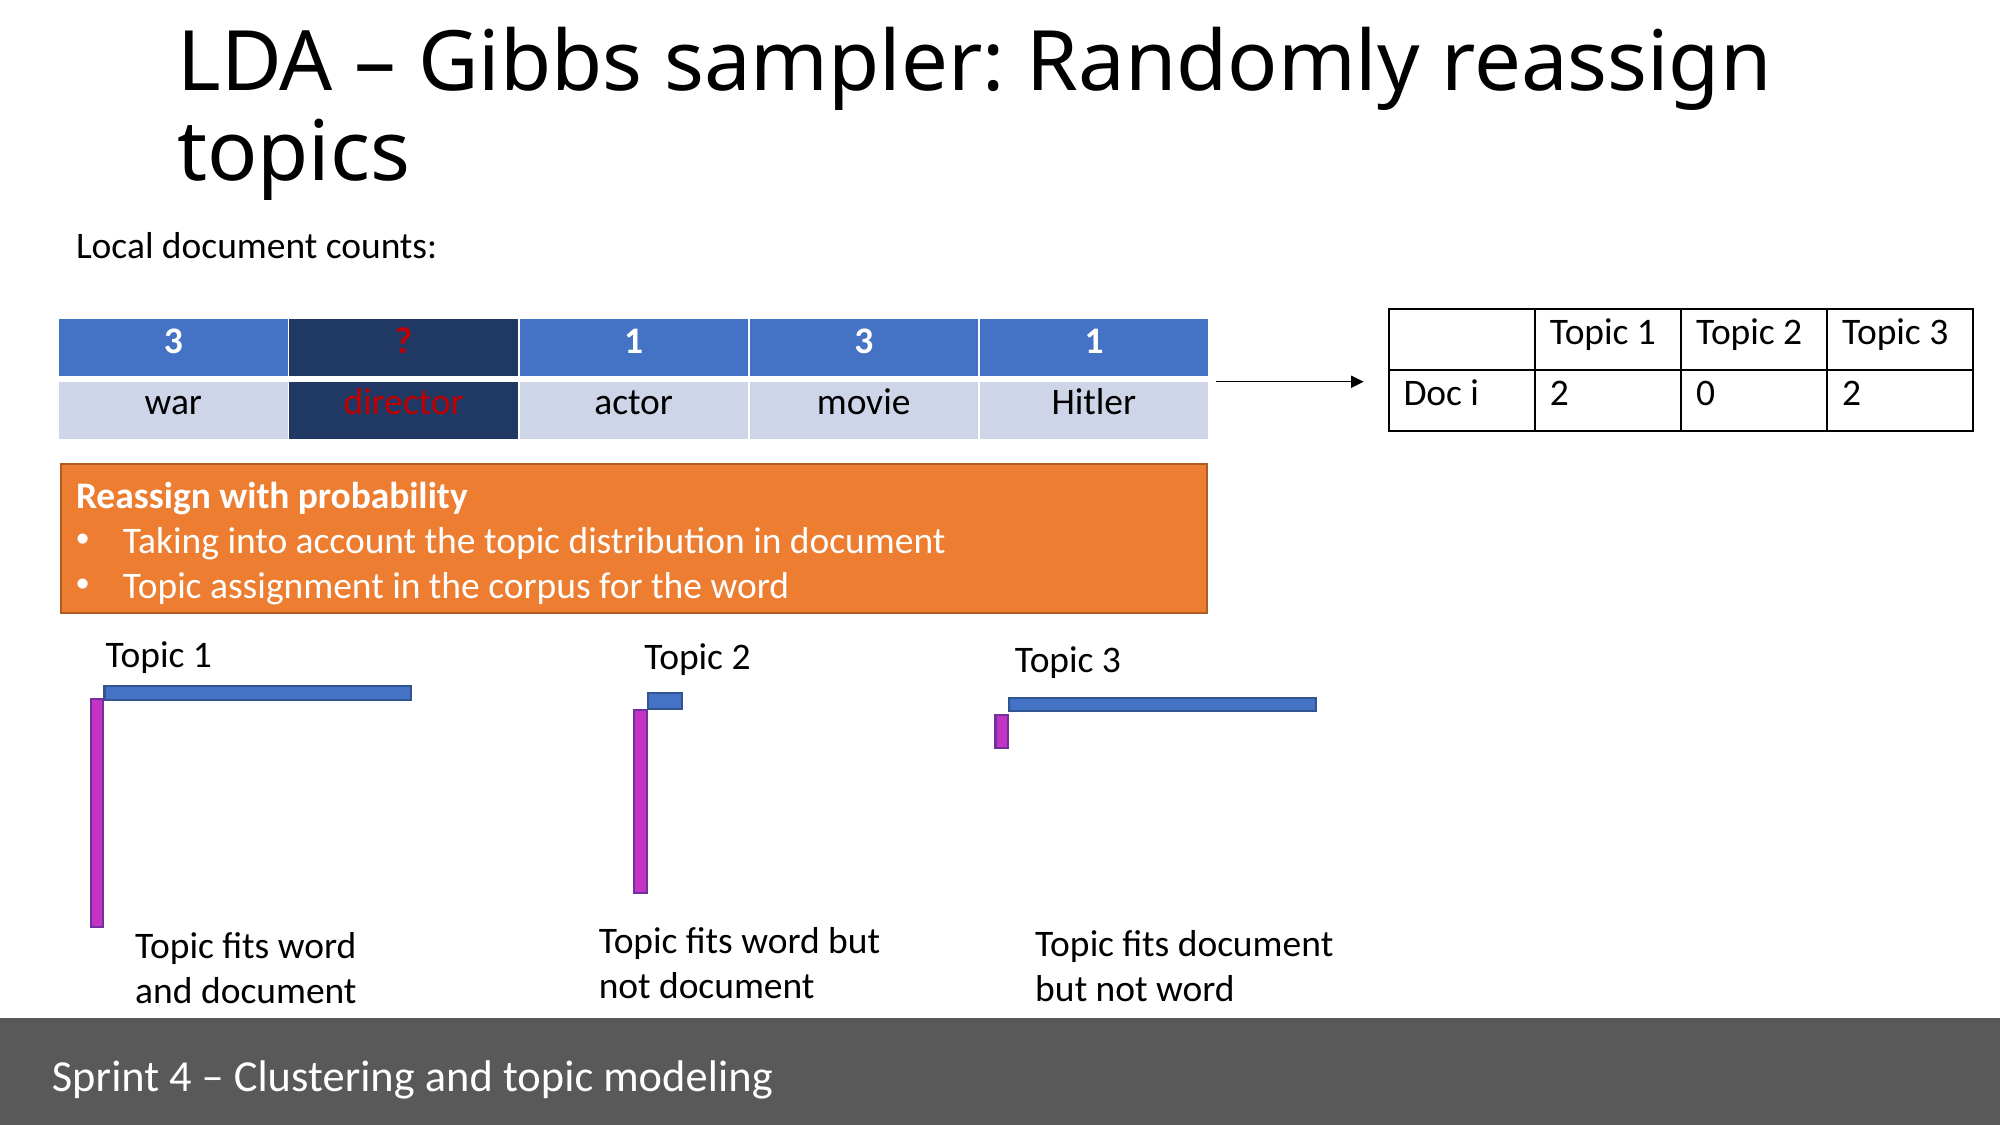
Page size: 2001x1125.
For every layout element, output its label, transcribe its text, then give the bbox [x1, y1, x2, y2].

text_box Topic fits document but not word [1020, 911, 1400, 1016]
table_header [1390, 310, 1534, 369]
table_header Topic 1 [1536, 310, 1680, 369]
text_box [994, 714, 1009, 749]
text_box [90, 698, 104, 928]
text_box Topic 1 [90, 622, 357, 683]
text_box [0, 1019, 2000, 1125]
table_cell 2 [1536, 371, 1680, 430]
text_box [1008, 697, 1317, 712]
text_box [647, 692, 683, 710]
table_cell movie [750, 382, 978, 439]
table_cell 0 [1682, 371, 1826, 430]
table_cell war [59, 382, 288, 439]
table_header Topic 3 [1828, 310, 1972, 369]
text_box [633, 709, 648, 894]
table_cell director [289, 382, 518, 439]
text_box Topic 3 [999, 627, 1266, 687]
text_box Topic fits word and document [120, 913, 412, 1019]
text_box [103, 685, 412, 701]
text_box Topic fits word but not document [584, 909, 912, 1014]
text_box Topic 2 [629, 624, 896, 685]
table_cell Doc i [1390, 371, 1534, 430]
title LDA – Gibbs sampler: Randomly reassign topics [162, 0, 2000, 218]
table_header 1 [520, 319, 748, 376]
table_cell actor [520, 382, 748, 439]
table_header 3 [59, 319, 288, 376]
table_cell Hitler [980, 382, 1208, 439]
table_header 3 [750, 319, 978, 376]
table_header ? [289, 319, 518, 376]
table_header 1 [980, 319, 1208, 376]
table_header Topic 2 [1682, 310, 1826, 369]
table_cell 2 [1828, 371, 1972, 430]
text_box Reassign with probability Taking into account the topic distribution in document Topic assignment in the corpus for the word [60, 463, 1208, 614]
text_box Local document counts: [61, 213, 703, 274]
